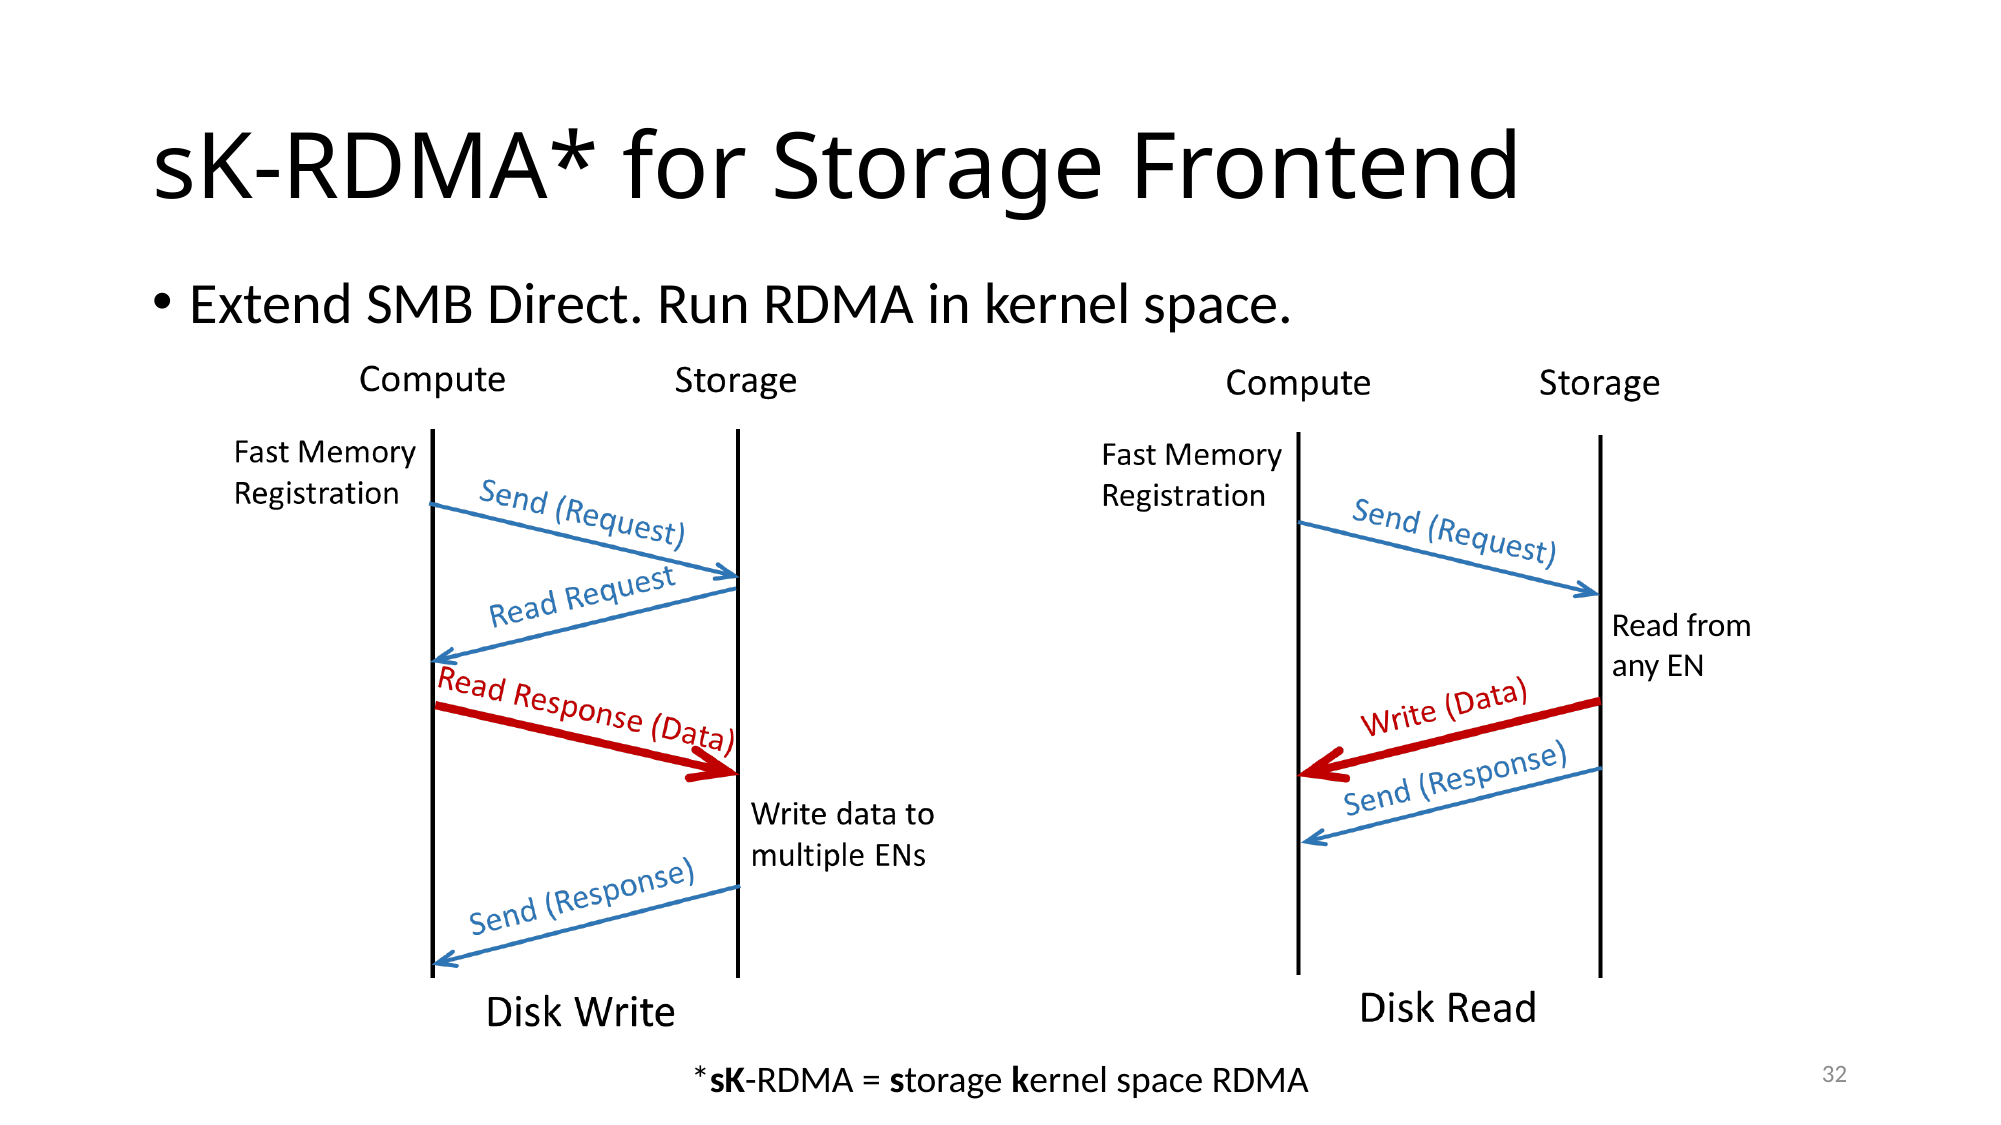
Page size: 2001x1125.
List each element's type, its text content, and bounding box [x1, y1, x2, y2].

slide_number 32 [1412, 1042, 1863, 1103]
picture [1080, 345, 1712, 1062]
list Extend SMB Direct. Run RDMA in kernel space. [137, 265, 1863, 980]
picture [212, 341, 963, 1066]
title sK-RDMA* for Storage Frontend [137, 59, 1863, 265]
text_box *sK-RDMA = storage kernel space RDMA [645, 1047, 1355, 1107]
text_box Read from any EN [1712, 595, 1789, 691]
